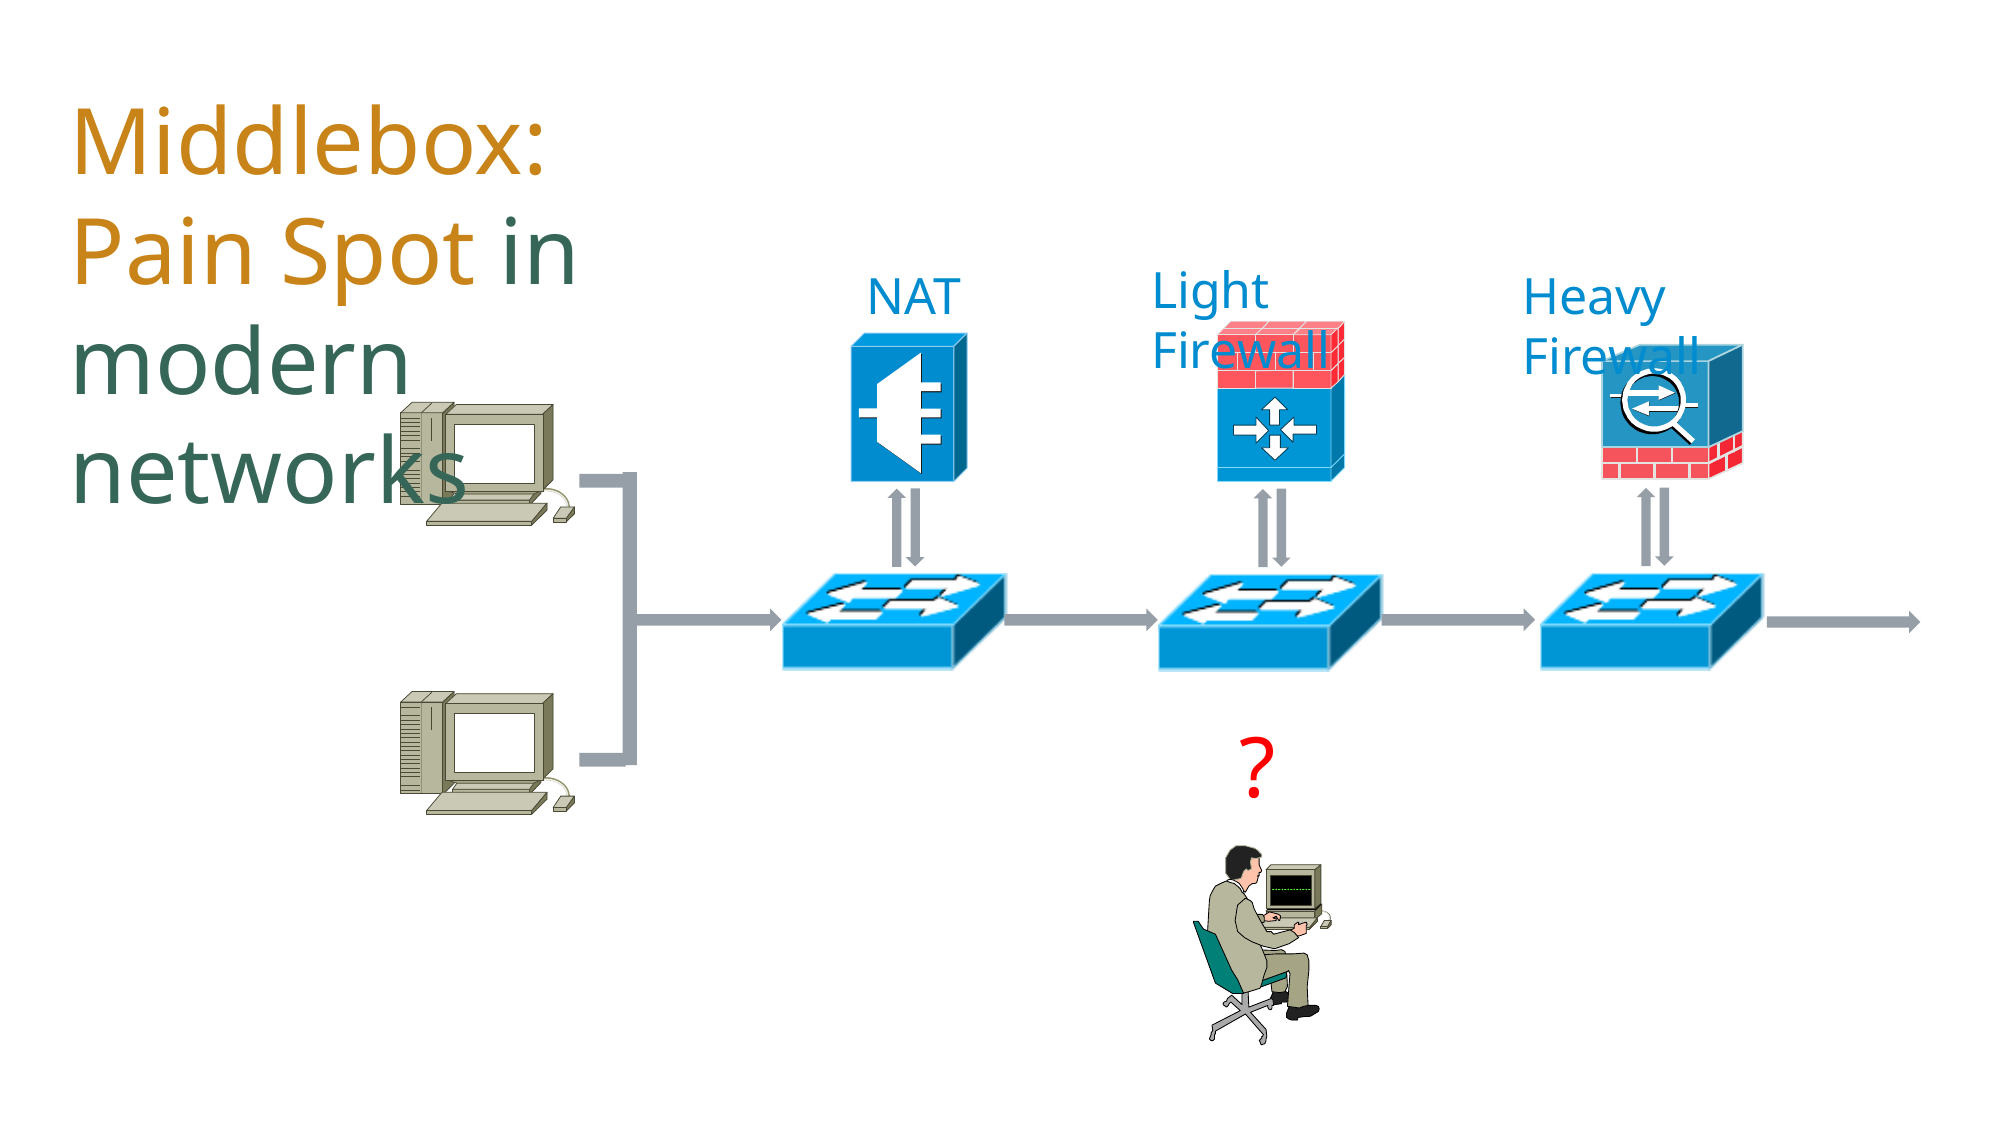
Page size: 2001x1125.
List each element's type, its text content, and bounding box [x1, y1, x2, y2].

text_box Heavy Firewall [1507, 256, 1844, 392]
picture [1192, 845, 1334, 1047]
text_box [1014, 606, 1152, 633]
text_box [885, 492, 908, 569]
picture [1158, 573, 1387, 673]
text_box NAT [852, 256, 981, 332]
text_box ? [1224, 707, 1321, 822]
text_box Middlebox: Pain Spot in modern networks [54, 75, 788, 530]
text_box [1392, 606, 1533, 633]
picture [1217, 345, 1229, 351]
picture [1216, 320, 1346, 483]
text_box [643, 606, 776, 633]
picture [1600, 343, 1745, 481]
text_box [1774, 608, 1922, 636]
picture [1539, 572, 1768, 672]
text_box [904, 492, 927, 568]
text_box [1270, 493, 1293, 569]
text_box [578, 471, 638, 768]
picture [782, 572, 1010, 672]
text_box Light Firewall [1136, 250, 1442, 386]
picture [398, 400, 578, 528]
picture [398, 689, 578, 817]
text_box [1634, 491, 1657, 568]
text_box [1653, 491, 1676, 568]
text_box [1251, 493, 1274, 570]
picture [850, 332, 969, 483]
